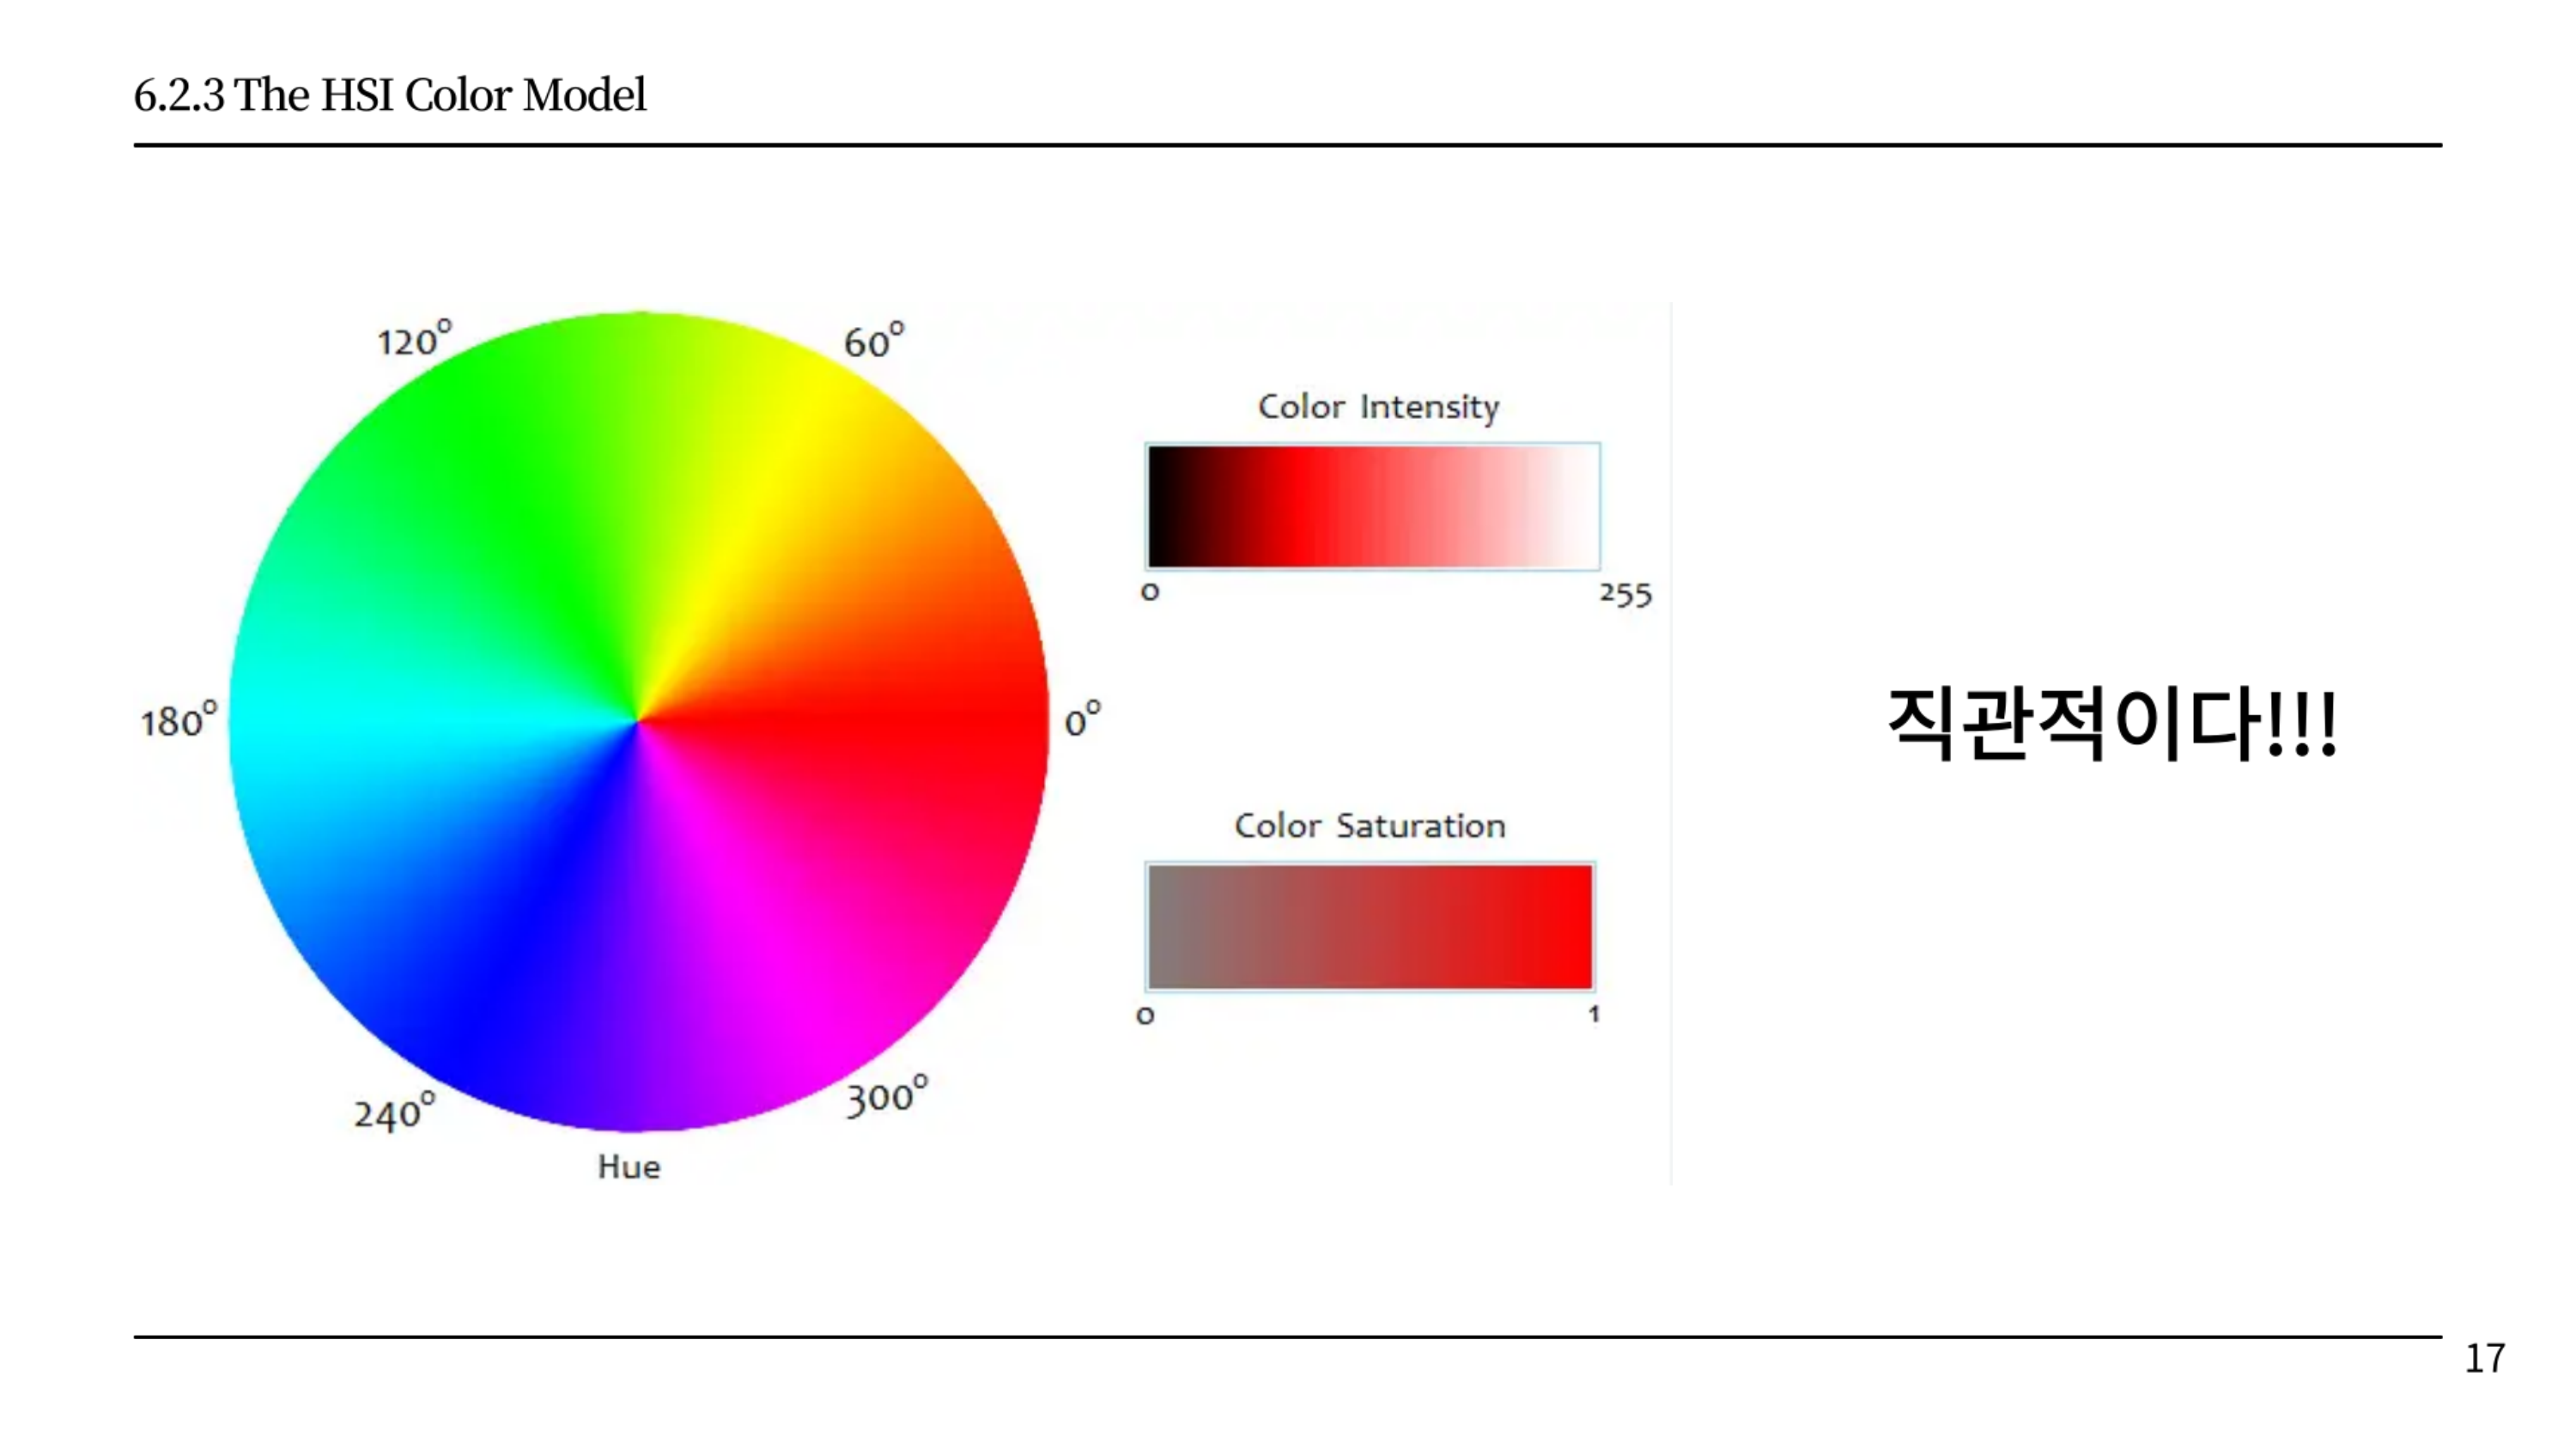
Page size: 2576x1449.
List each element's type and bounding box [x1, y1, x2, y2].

text_box [133, 302, 1673, 1185]
text_box [689, 142, 2443, 148]
text_box [133, 1334, 2015, 1340]
picture [2020, 1305, 2576, 1422]
picture [120, 50, 685, 161]
picture [1801, 617, 2451, 858]
